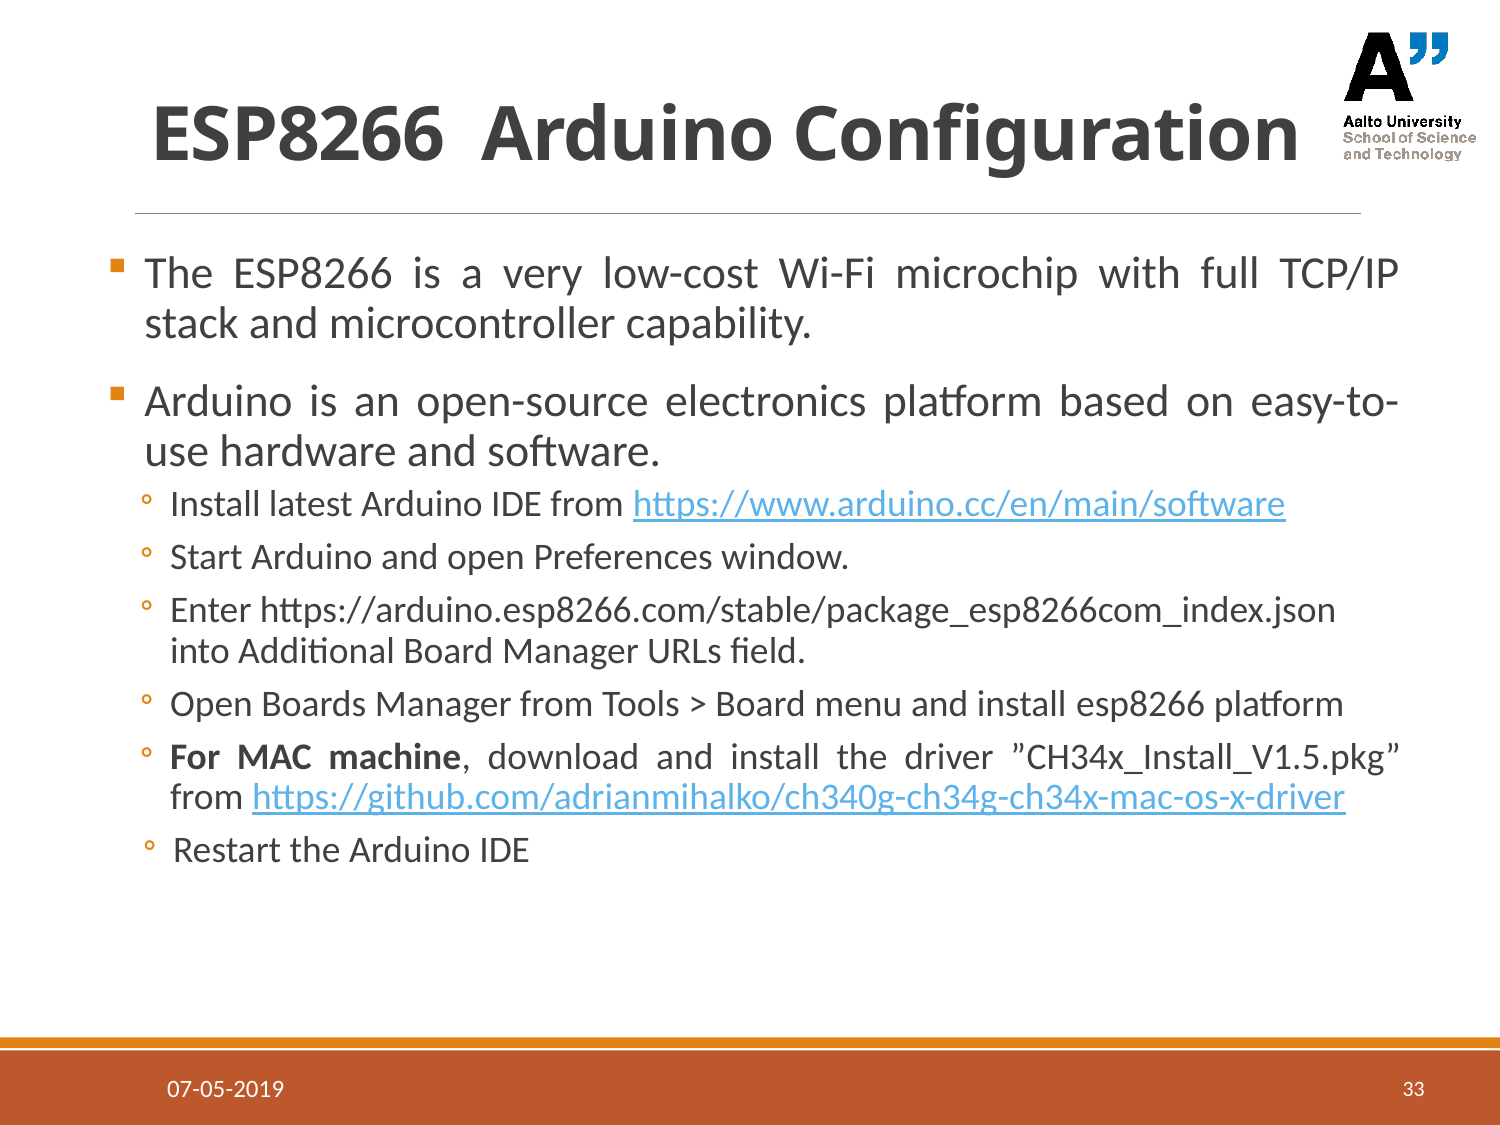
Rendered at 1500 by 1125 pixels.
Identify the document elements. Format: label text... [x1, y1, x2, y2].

footer 07-05-2019 [0, 1057, 452, 1118]
slide_number 33 [1278, 1058, 1440, 1118]
list The ESP8266 is a very low-cost Wi-Fi microchip with full TCP/IP stack and microcontroller capability. Arduino is an open-source electronics platform based on easy-to-use hardware and software. Install latest Arduino IDE from https://www.arduino.cc/en/main/software Start Arduino and open Preferences window. Enter https://arduino.esp8266.com/stable/package_esp8266com_index.json into Additional Board Manager URLs field. Open Boards Manager from Tools > Board menu and install esp8266 platform For MAC machine, download and install the driver ”CH34x_Install_V1.5.pkg” from https://github.com/adrianmihalko/ch340g-ch34g-ch34x-mac-os-x-driver Restart the Arduino IDE [106, 241, 1401, 992]
picture [1311, 1, 1500, 186]
title ESP8266 Arduino Configuration [135, 28, 1373, 184]
